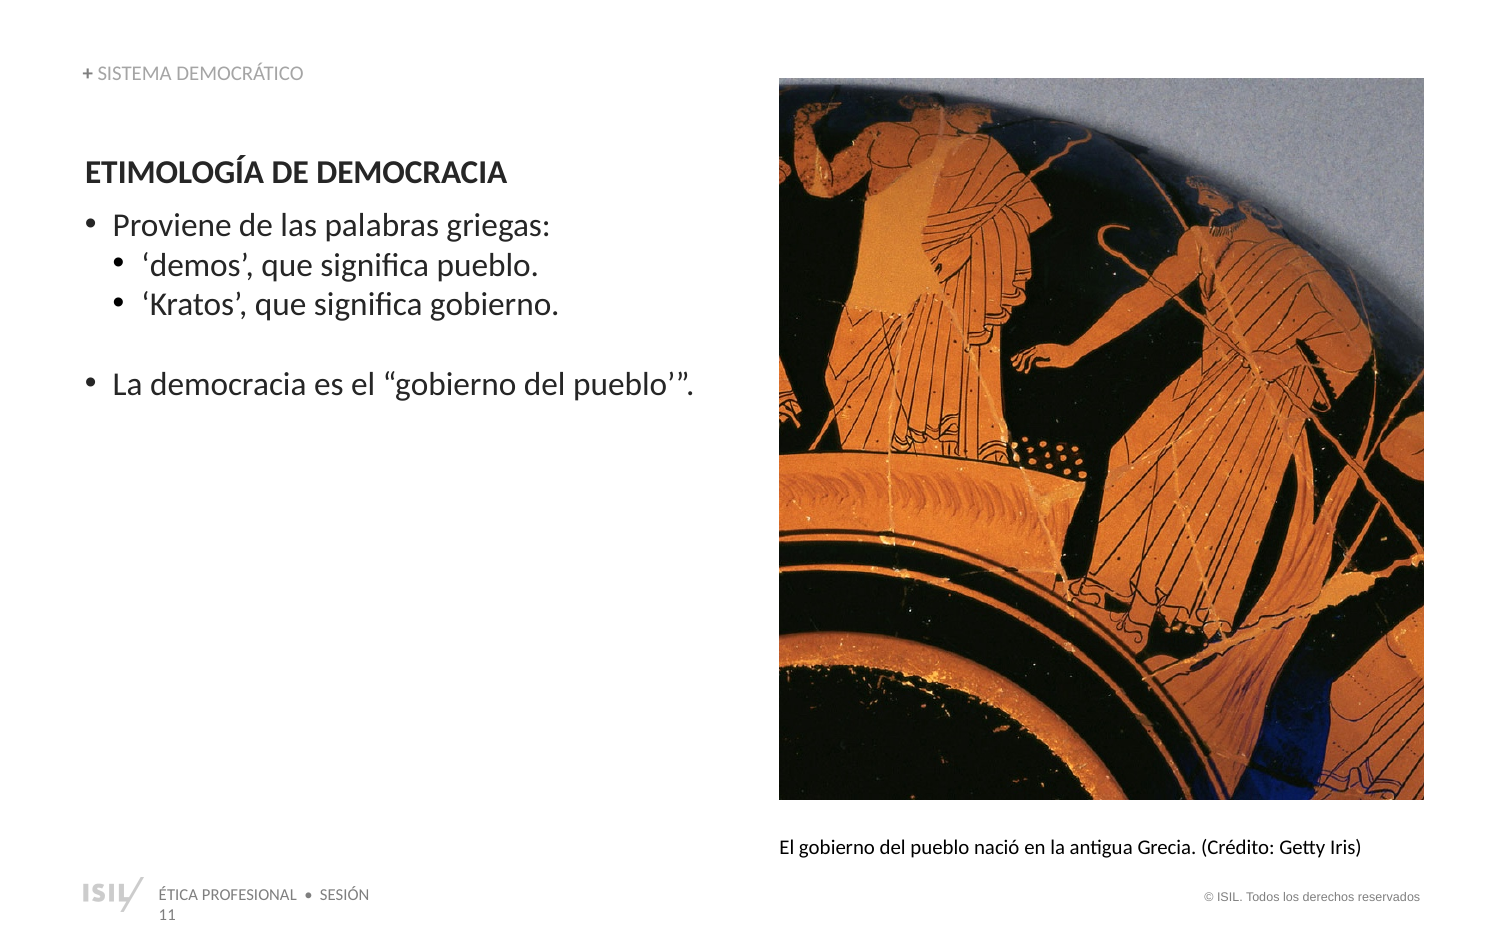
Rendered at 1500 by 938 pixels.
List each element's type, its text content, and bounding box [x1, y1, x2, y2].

picture [779, 78, 1424, 800]
text_box ETIMOLOGÍA DE DEMOCRACIA Proviene de las palabras griegas: ‘demos’, que significa pueblo. ‘Kratos’, que significa gobierno. La democracia es el “gobierno del pueblo’”. [83, 150, 721, 403]
text_box + SISTEMA DEMOCRÁTICO [82, 62, 868, 85]
text_box El gobierno del pueblo nació en la antigua Grecia. (Crédito: Getty Iris) [779, 833, 1424, 859]
